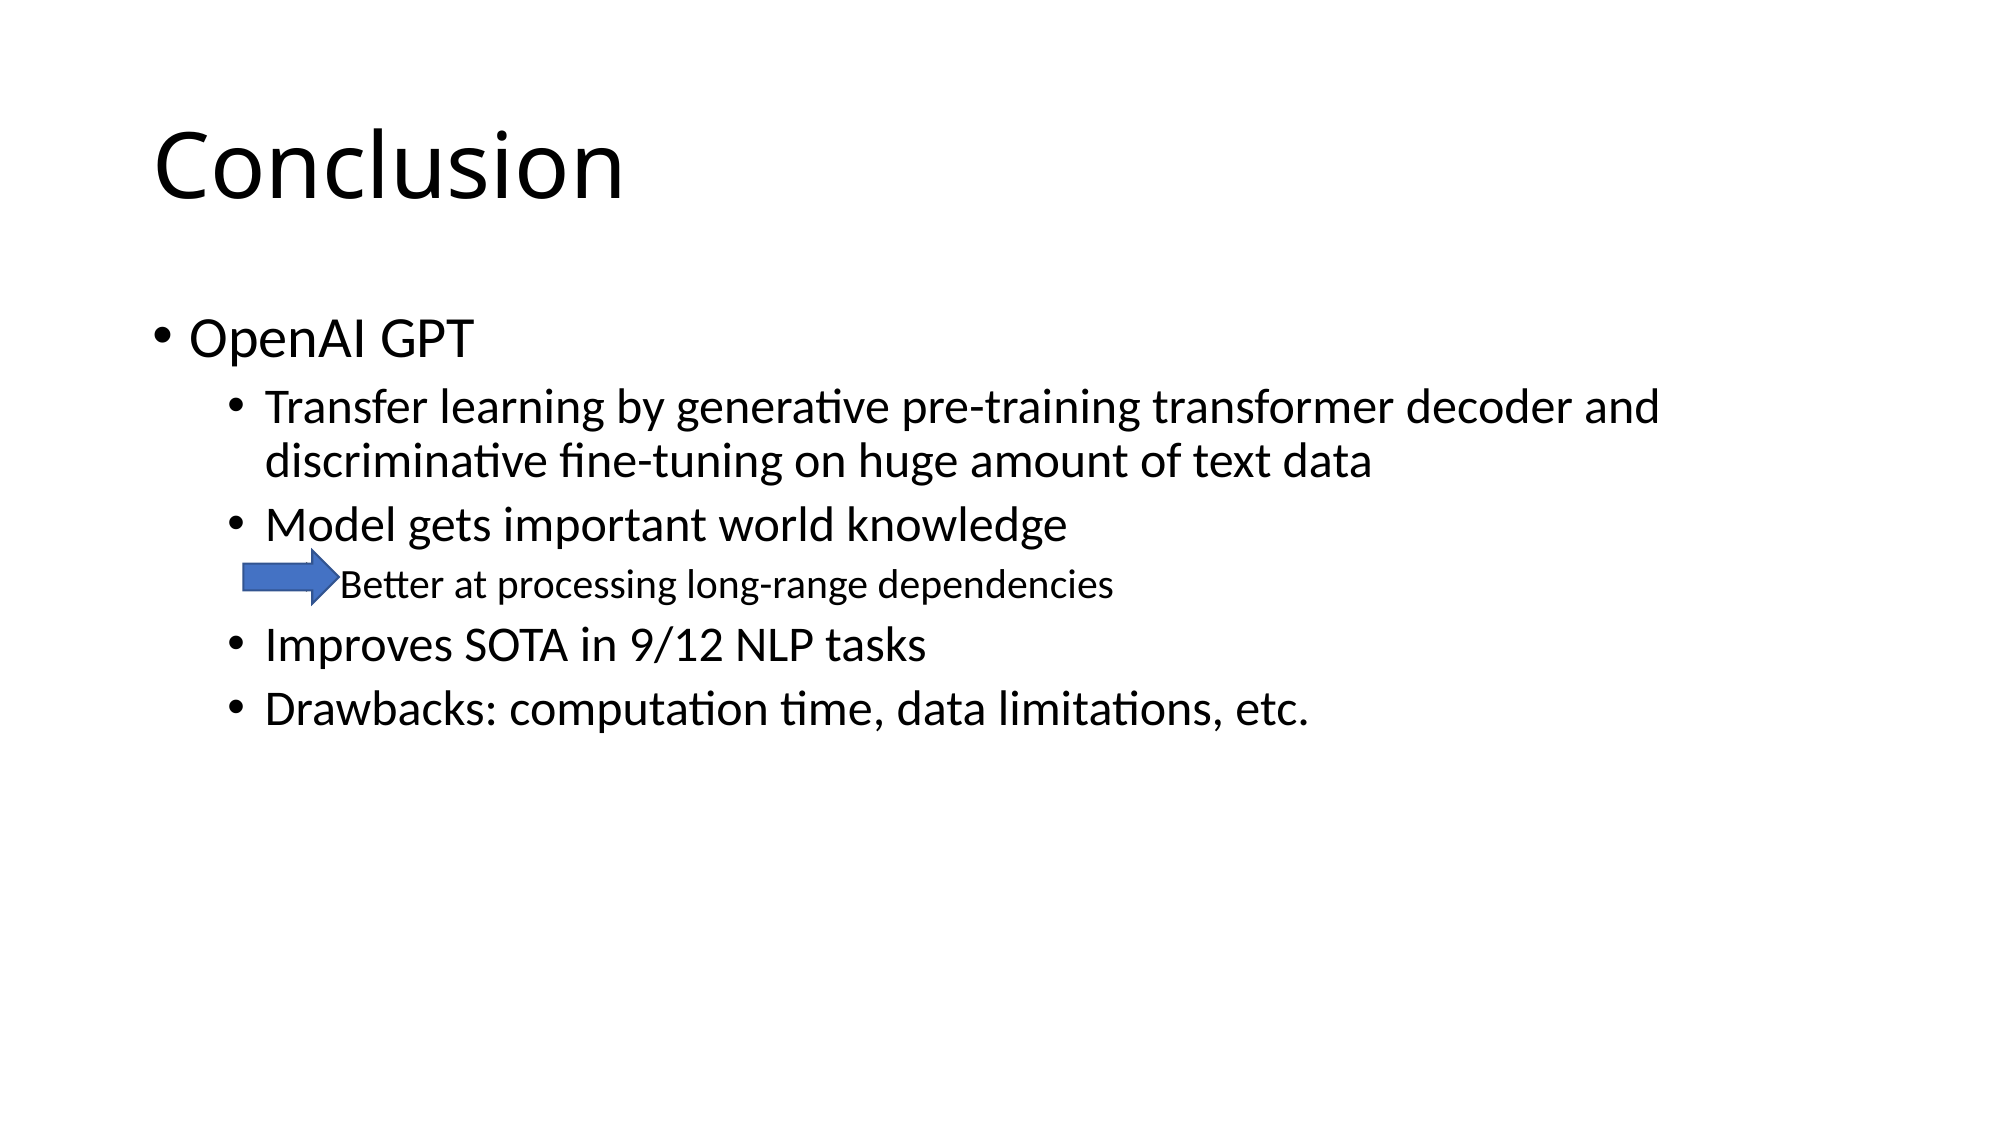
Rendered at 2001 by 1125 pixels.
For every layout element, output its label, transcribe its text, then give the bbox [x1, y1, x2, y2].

text_box [242, 547, 341, 607]
list OpenAI GPT Transfer learning by generative pre-training transformer decoder and discriminative fine-tuning on huge amount of text data Model gets important world knowledge Better at processing long-range dependencies Improves SOTA in 9/12 NLP tasks Drawbacks: computation time, data limitations, etc. [137, 299, 1863, 1014]
title Conclusion [137, 59, 1863, 278]
